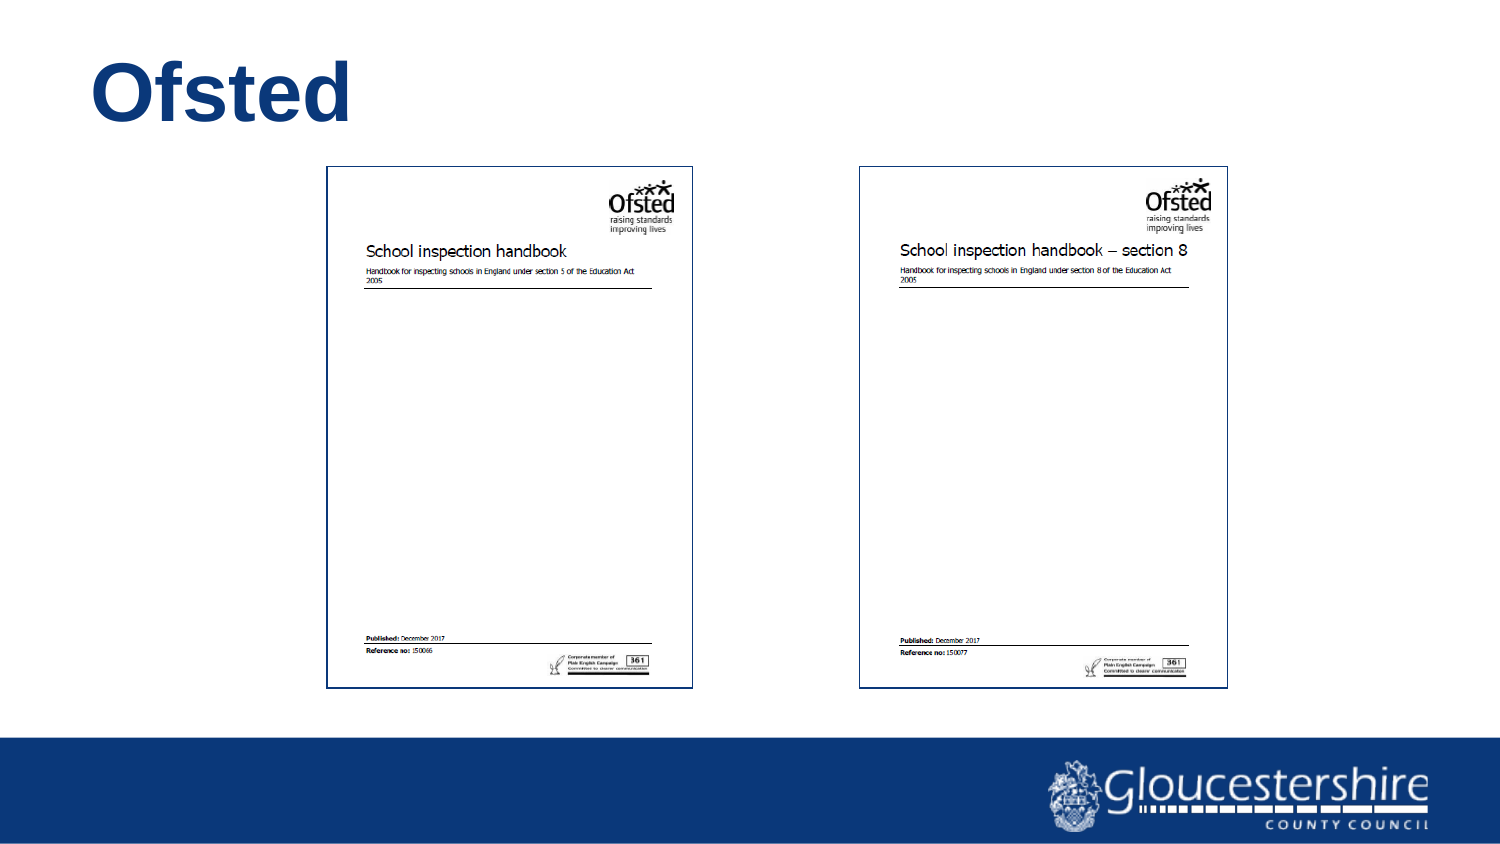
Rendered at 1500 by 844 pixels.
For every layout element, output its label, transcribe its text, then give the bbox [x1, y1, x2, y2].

picture [859, 167, 1228, 688]
title Ofsted [75, 35, 1425, 142]
picture [327, 167, 692, 688]
